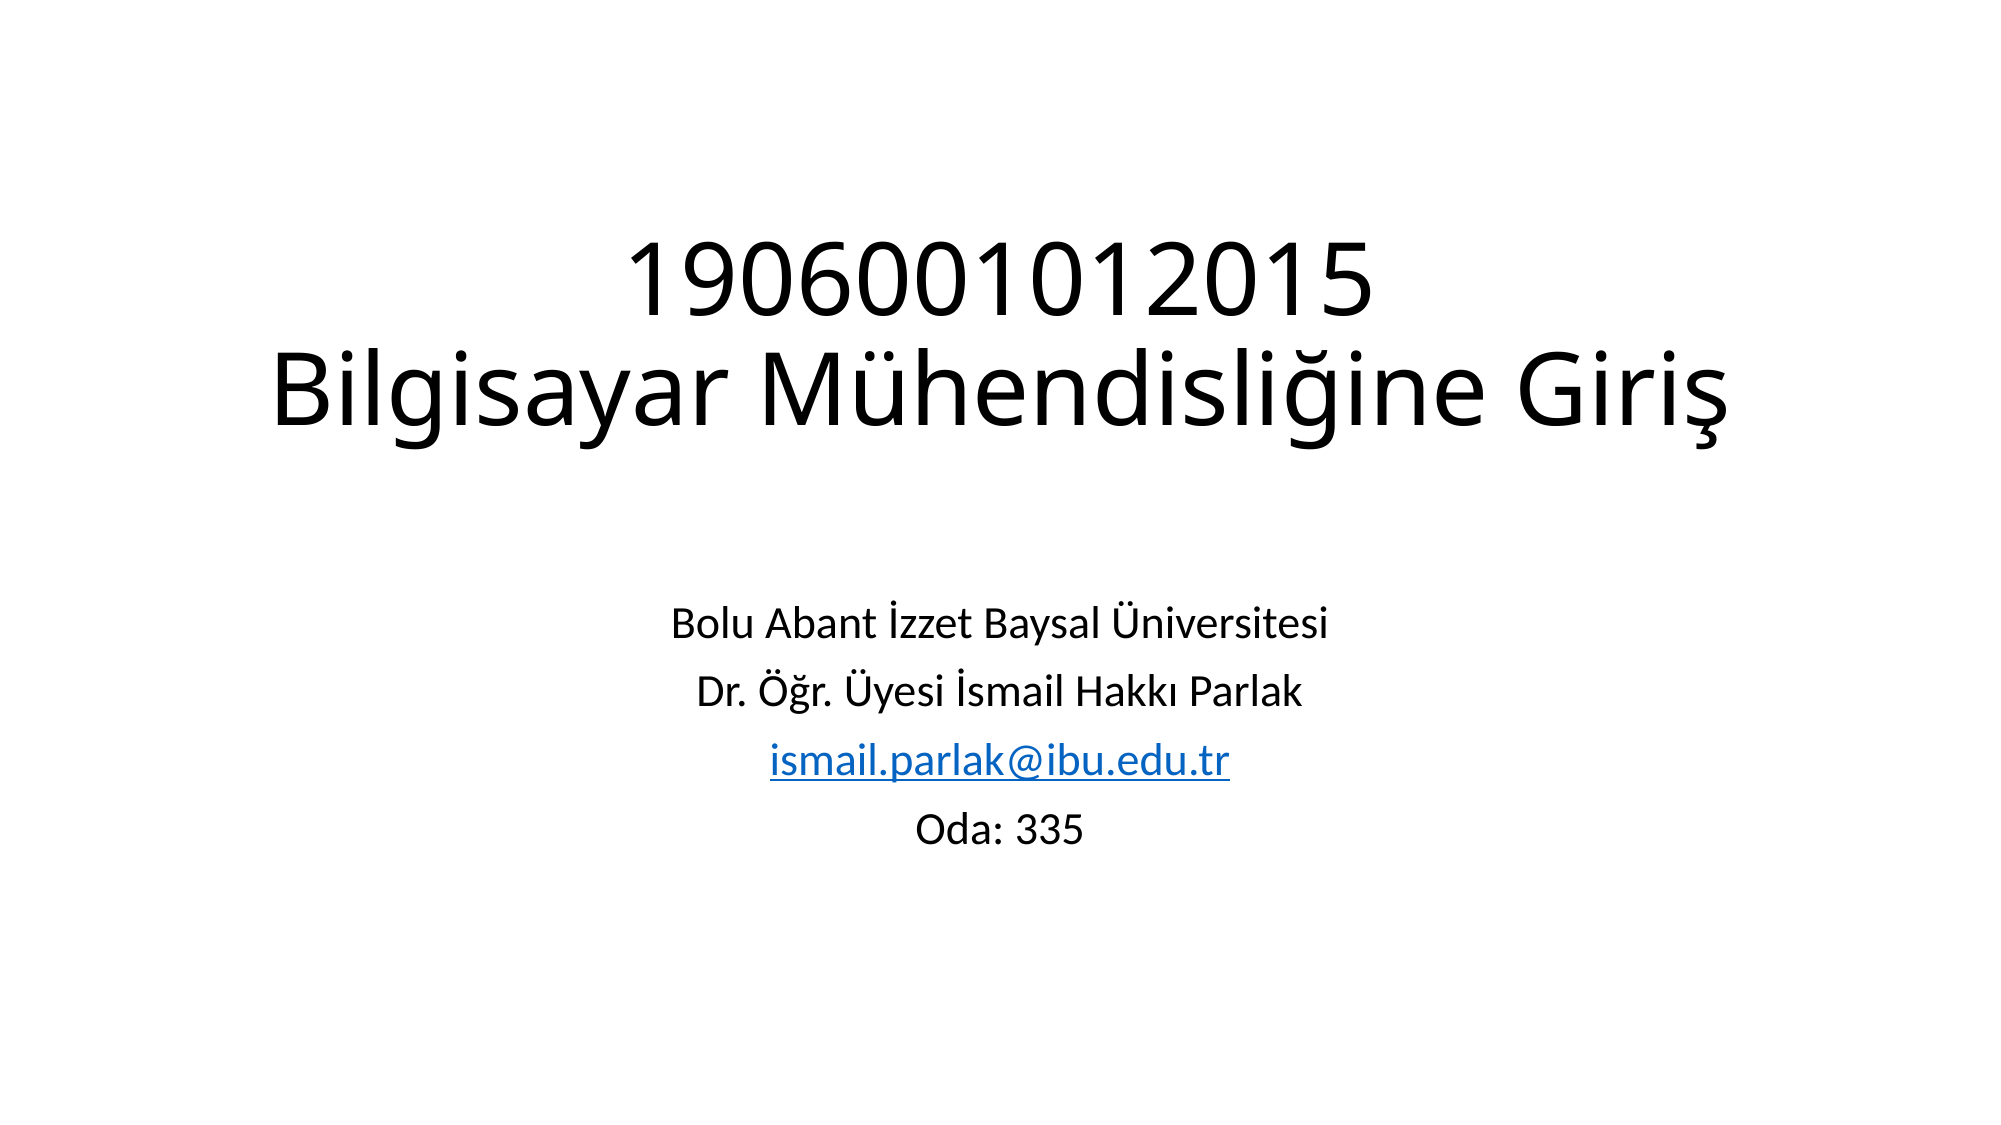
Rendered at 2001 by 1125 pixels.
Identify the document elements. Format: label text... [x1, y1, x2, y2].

subtitle Bolu Abant İzzet Baysal Üniversitesi Dr. Öğr. Üyesi İsmail Hakkı Parlak ismail.parlak@ibu.edu.tr Oda: 335 [249, 590, 1750, 863]
title 1906001012015 Bilgisayar Mühendisliğine Giriş [249, 184, 1750, 576]
